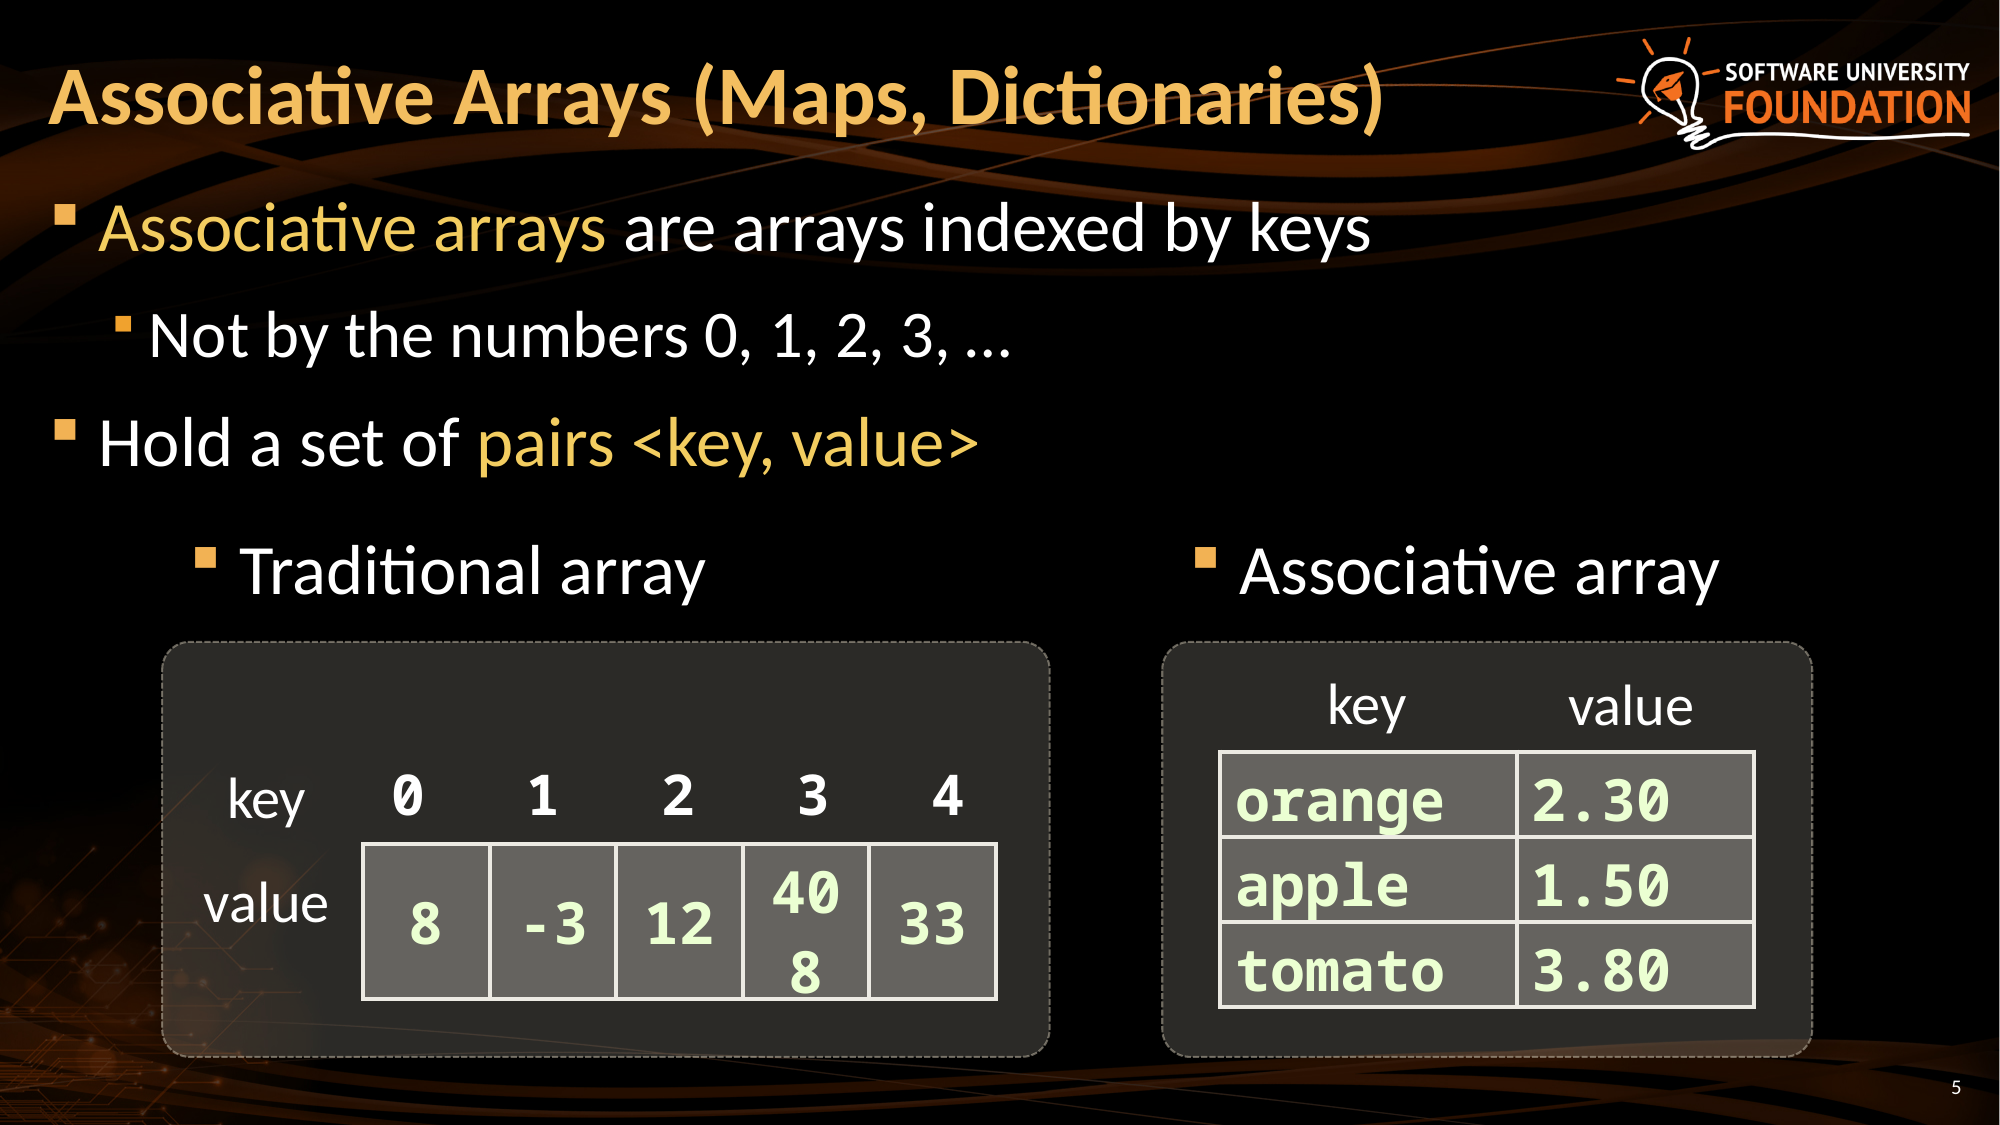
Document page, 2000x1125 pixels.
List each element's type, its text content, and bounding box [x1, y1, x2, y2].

text_box key [1225, 658, 1509, 744]
table_header 2.30 [1519, 754, 1752, 835]
text_box value [1524, 659, 1738, 745]
list Associative arrays are arrays indexed by keys Not by the numbers 0, 1, 2, 3, … Hold a set of pairs <key, value> [31, 174, 1968, 1089]
table_cell 3.80 [1519, 924, 1752, 1005]
text_box Associative array [1174, 512, 1763, 617]
text_box value [183, 856, 350, 942]
table_header 33 [871, 846, 994, 997]
text_box [1162, 641, 1813, 1057]
text_box [162, 641, 1050, 1057]
table_header 408 [745, 846, 867, 997]
table_header 8 [365, 846, 488, 997]
table_header -3 [492, 846, 614, 997]
picture [0, 0, 2000, 1125]
slide_number 5 [1897, 1089, 1968, 1103]
table_cell 1.50 [1519, 839, 1752, 920]
text_box key [183, 752, 350, 838]
table_cell tomato [1222, 924, 1515, 1005]
table_cell apple [1222, 839, 1515, 920]
table_header orange [1222, 754, 1515, 835]
text_box 0 1 2 3 4 [376, 752, 980, 835]
text_box Traditional array [174, 512, 722, 617]
table_header 12 [618, 846, 741, 997]
title Associative Arrays (Maps, Dictionaries) [30, 6, 1602, 189]
